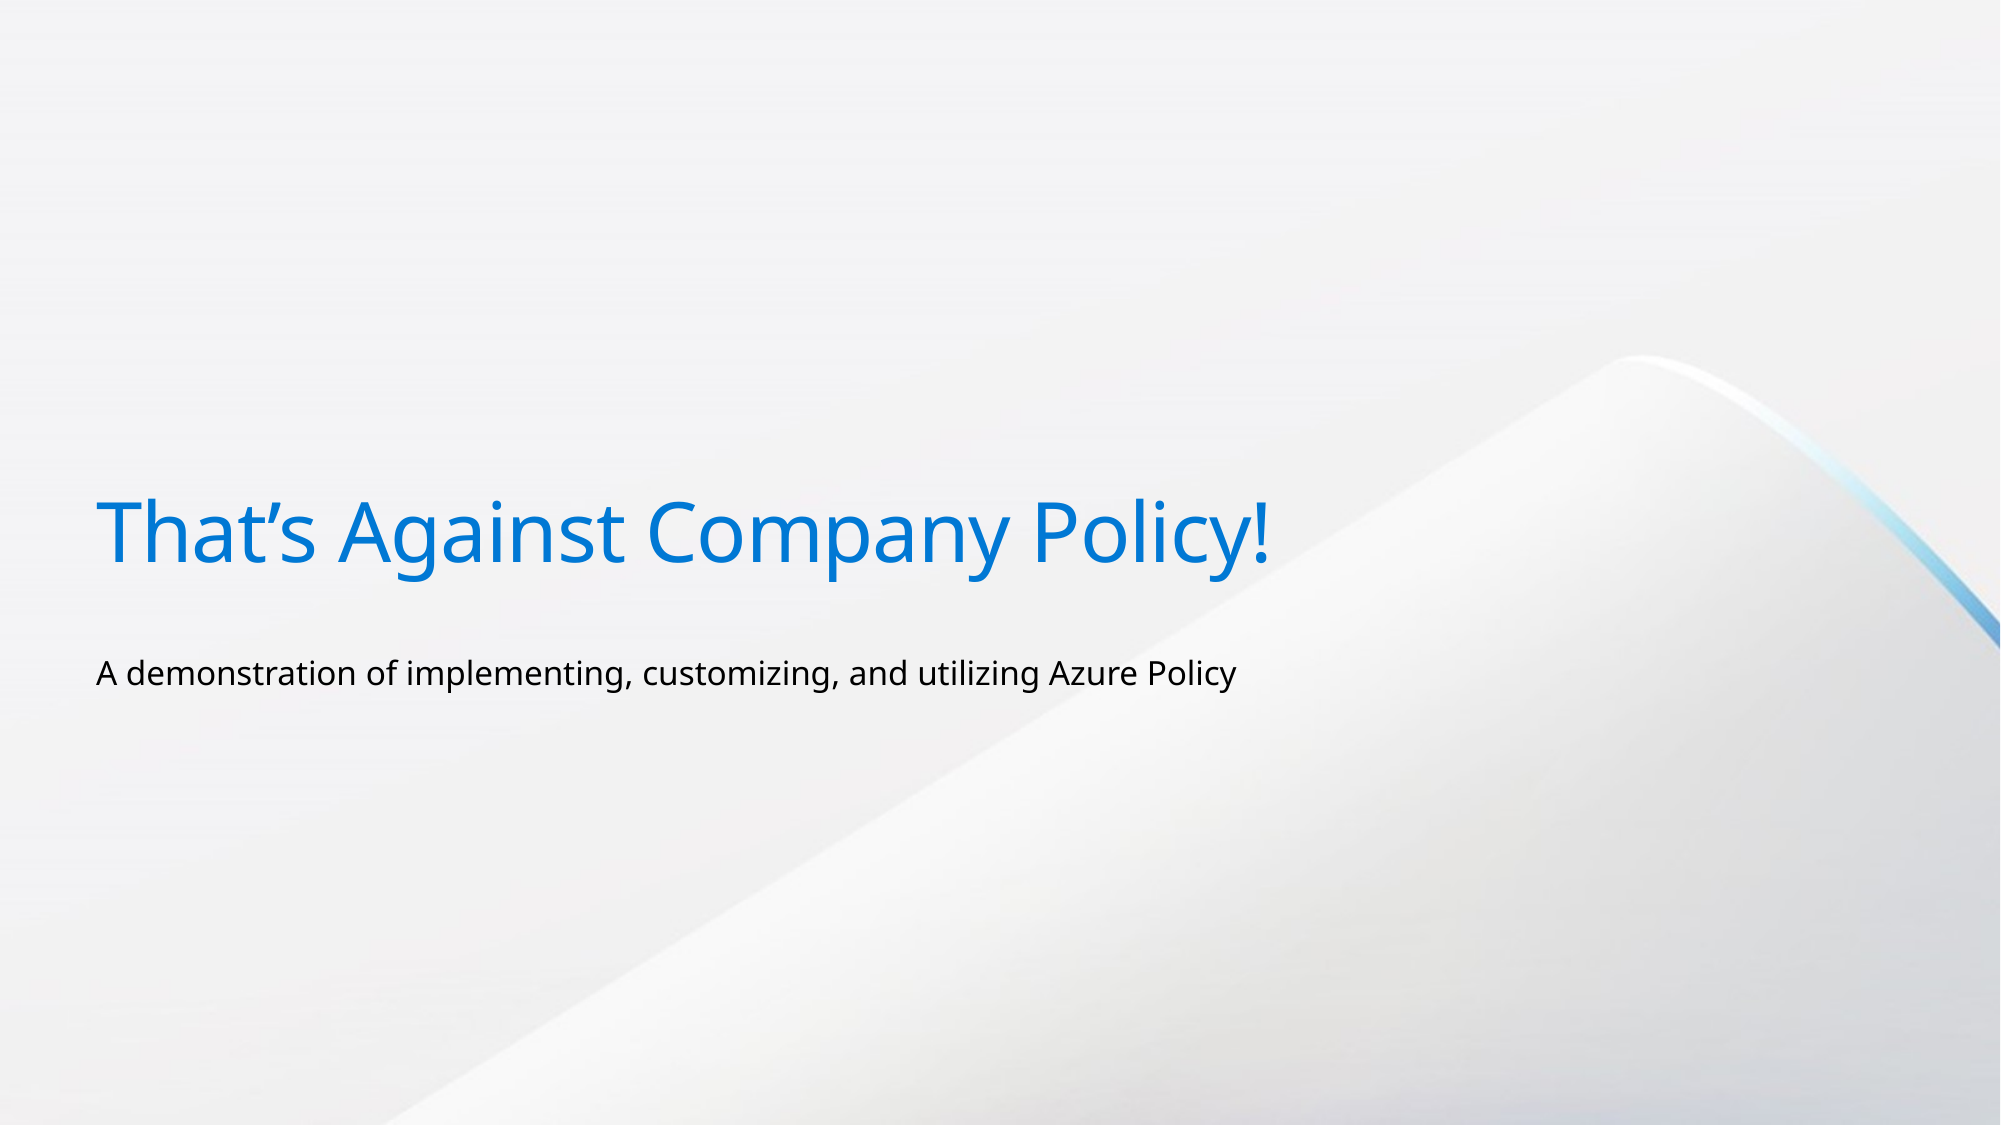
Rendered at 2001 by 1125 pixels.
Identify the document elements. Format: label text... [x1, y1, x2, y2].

title That’s Against Company Policy! [96, 488, 1596, 580]
list A demonstration of implementing, customizing, and utilizing Azure Policy [96, 652, 1596, 693]
picture [0, 0, 2001, 1125]
